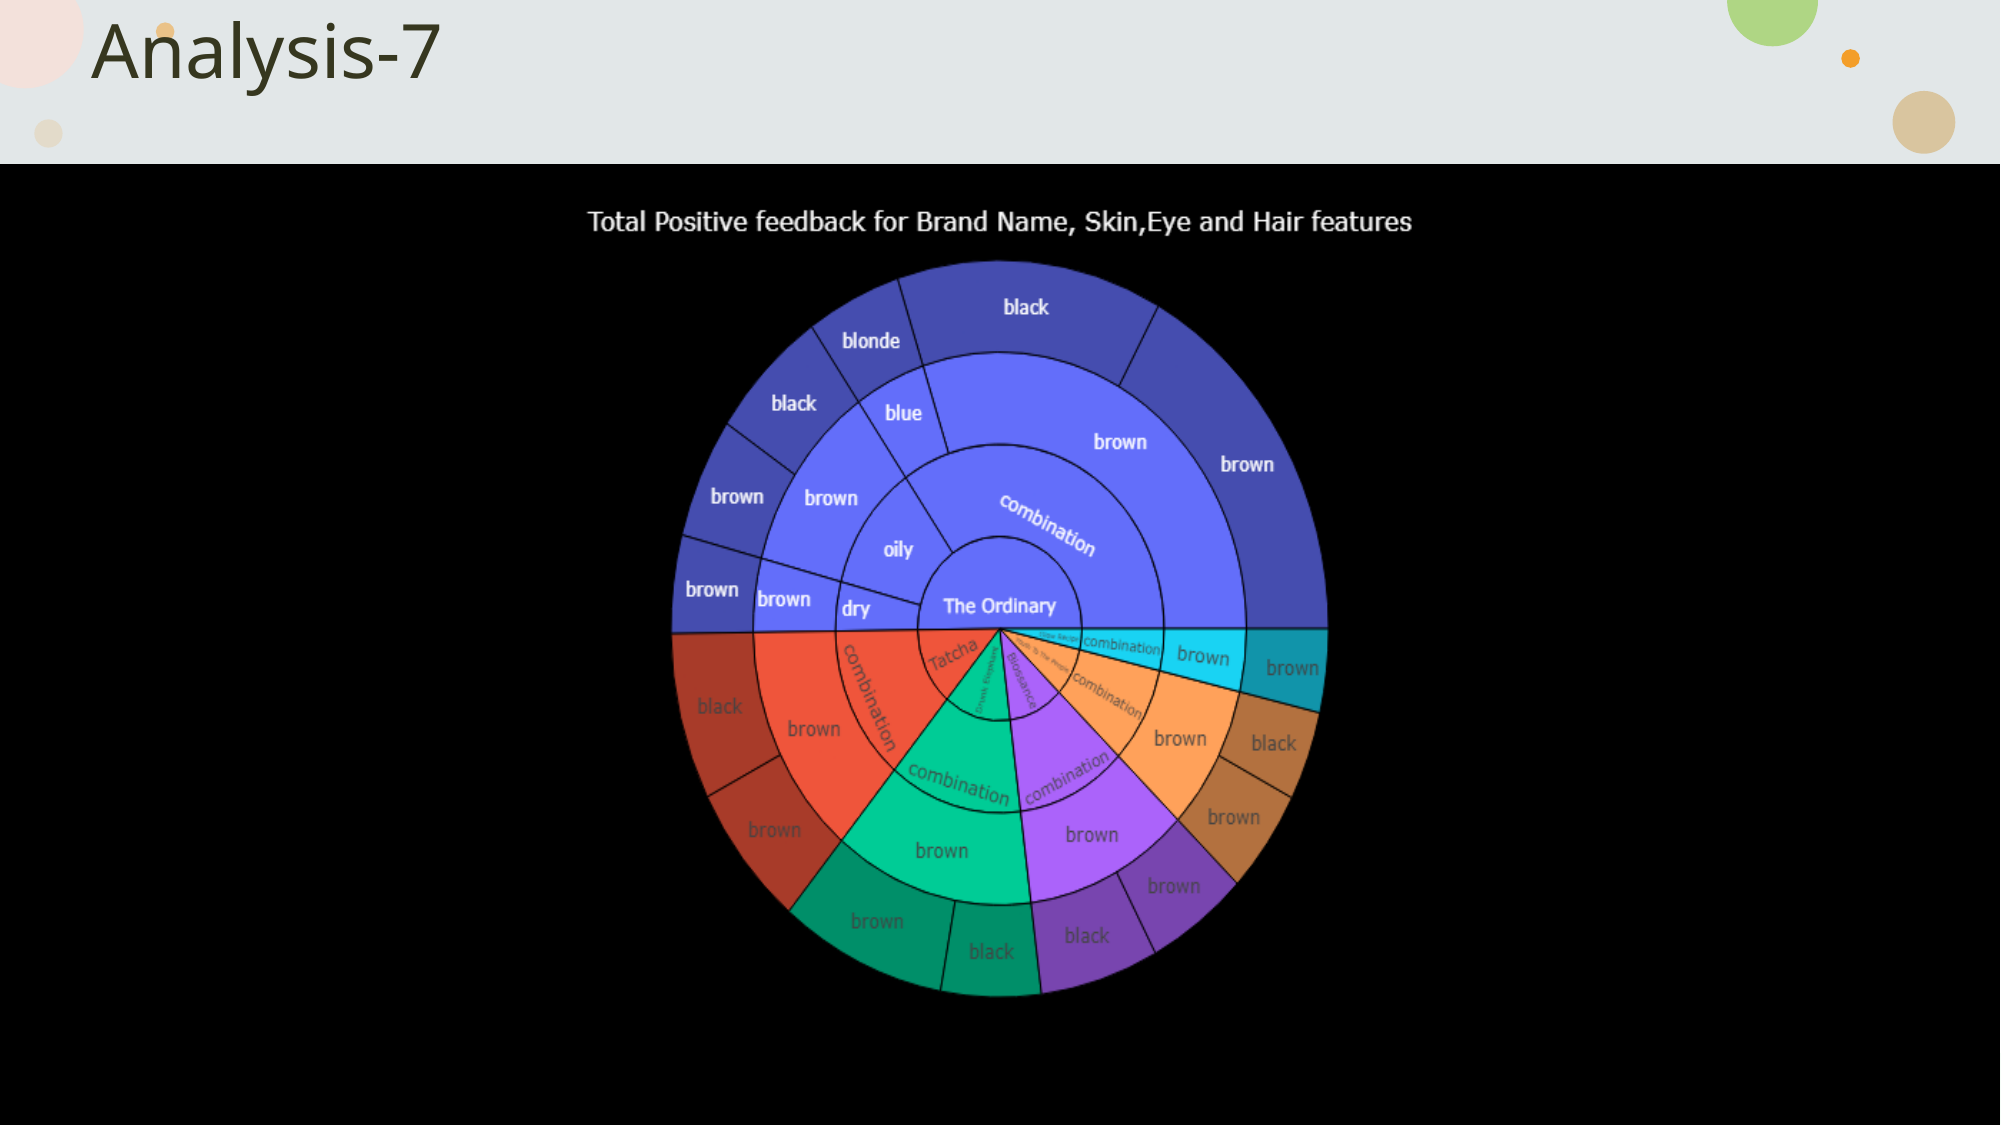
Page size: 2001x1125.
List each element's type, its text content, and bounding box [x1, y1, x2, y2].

title Analysis-7 [76, 0, 1825, 163]
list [0, 164, 2000, 1125]
